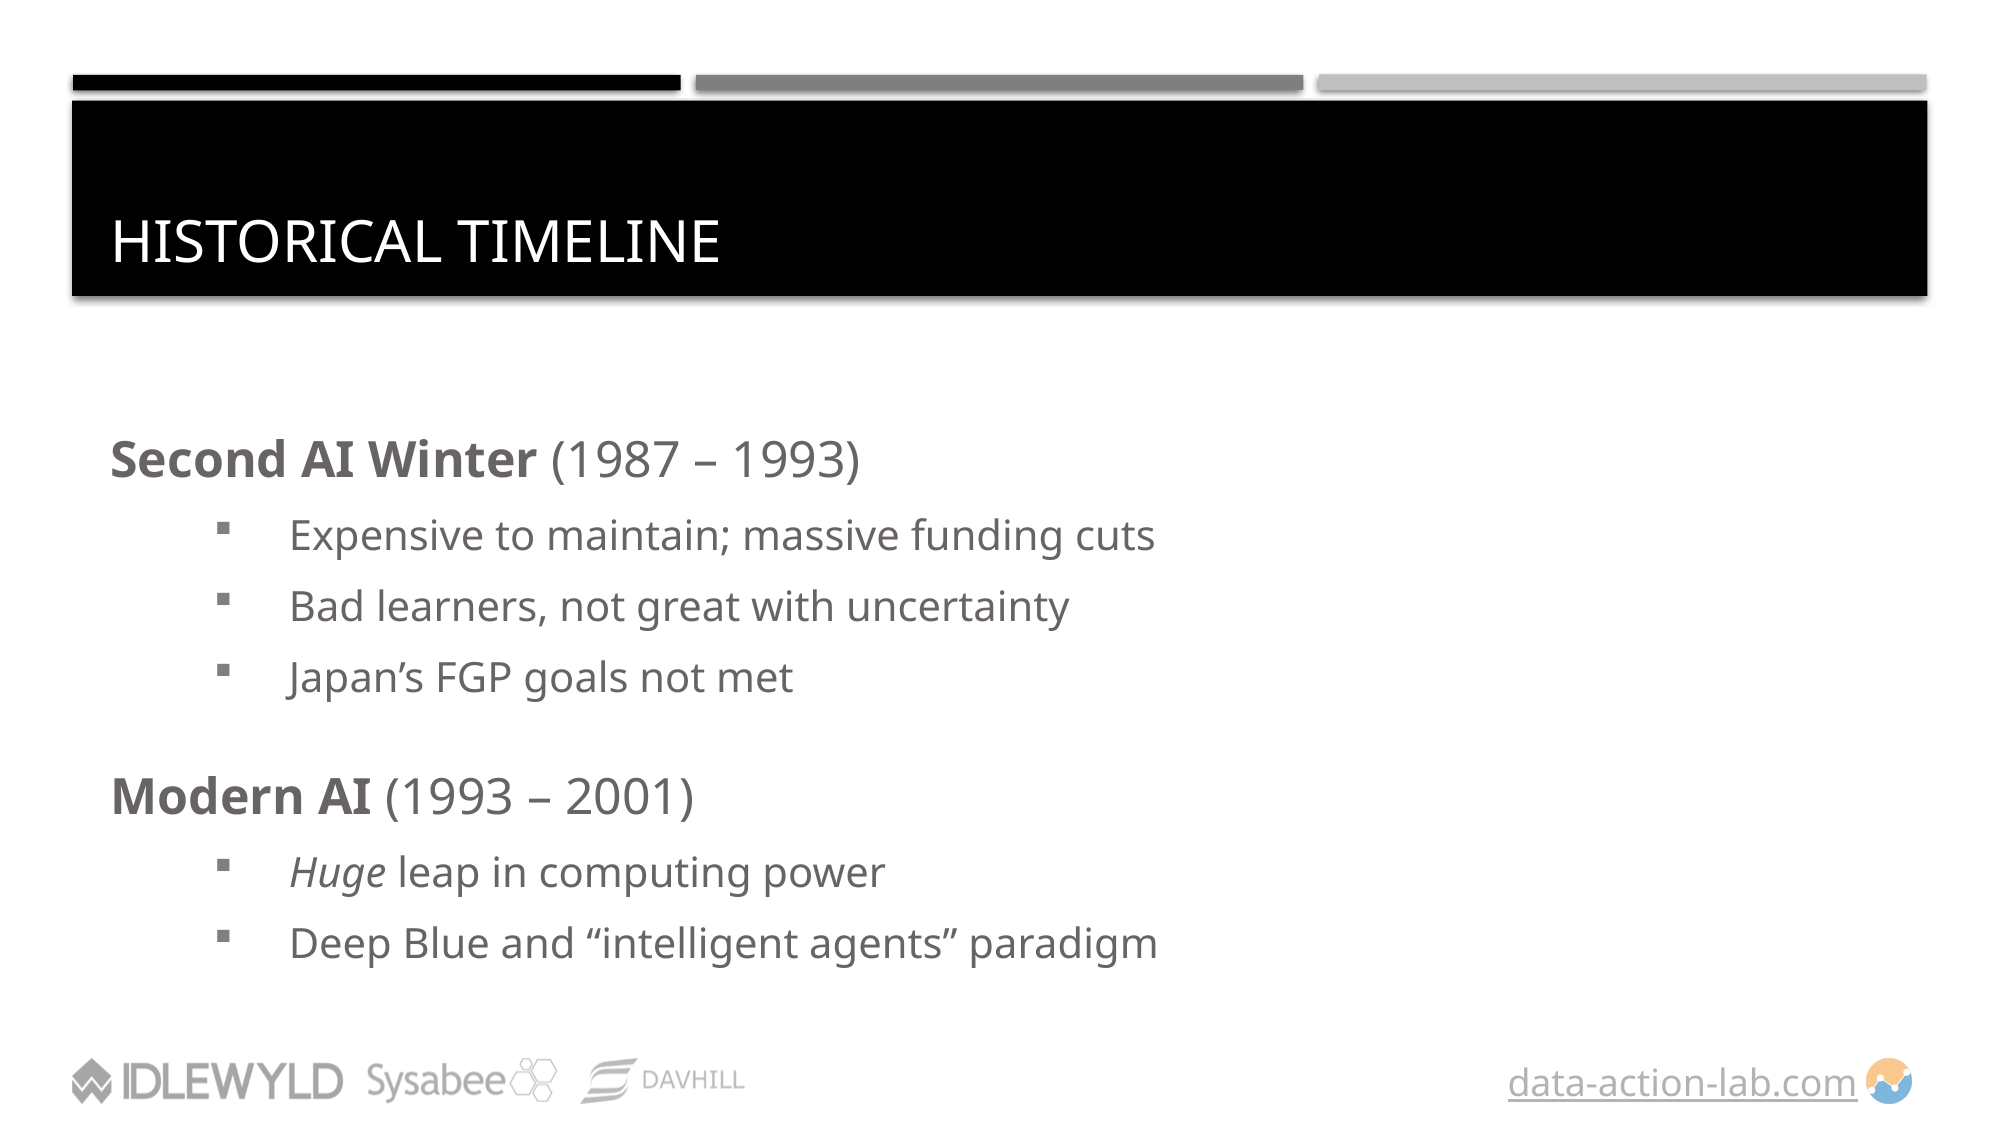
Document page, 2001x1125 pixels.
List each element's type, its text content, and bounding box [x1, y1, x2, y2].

title Historical Timeline [95, 115, 1905, 282]
picture [72, 1058, 745, 1104]
list Second AI Winter (1987 – 1993) Expensive to maintain; massive funding cuts Bad learners, not great with uncertainty Japan’s FGP goals not met Modern AI (1993 – 2001) Huge leap in computing power Deep Blue and “intelligent agents” paradigm [95, 357, 1905, 1037]
